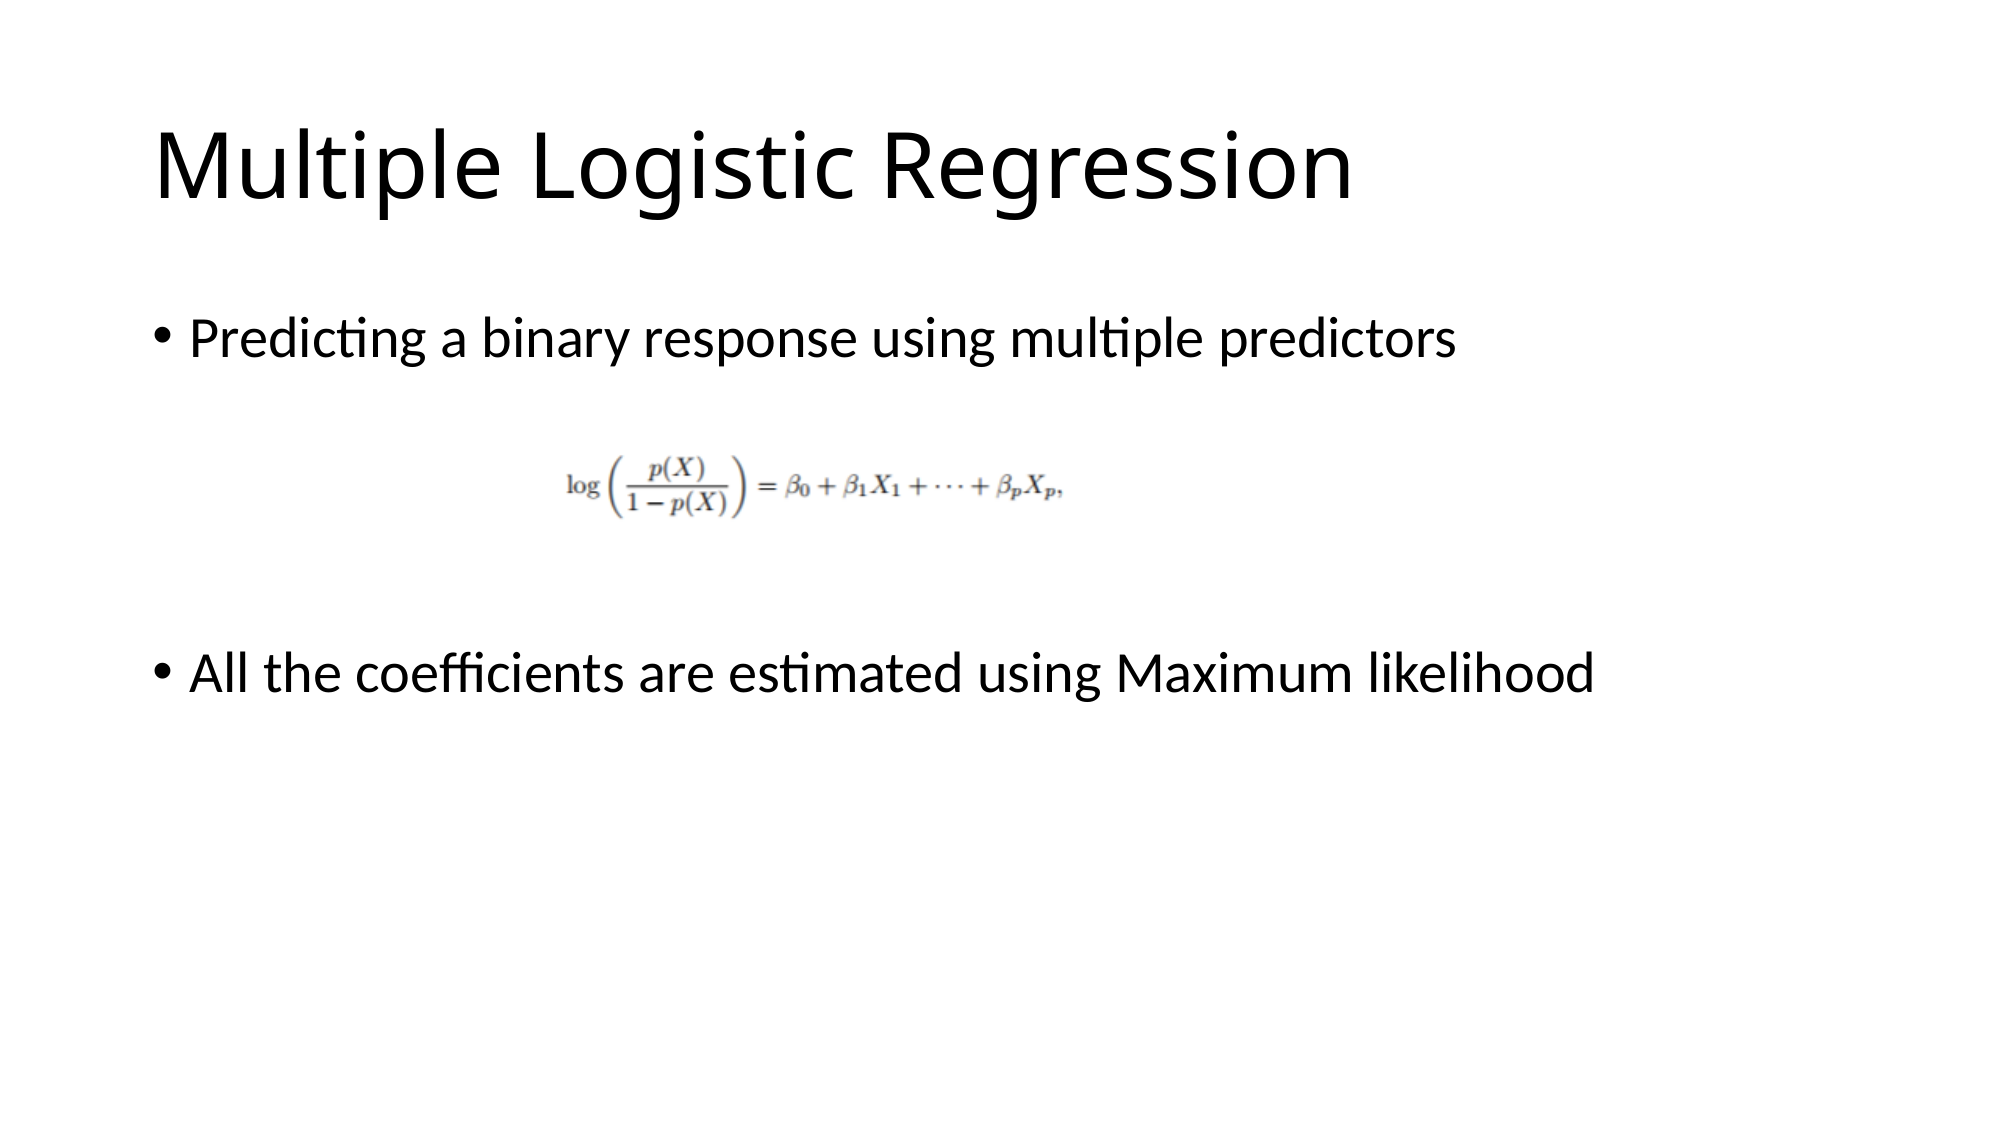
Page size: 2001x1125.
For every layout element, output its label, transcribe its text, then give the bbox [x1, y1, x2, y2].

picture [537, 432, 1109, 534]
list Predicting a binary response using multiple predictors All the coefficients are estimated using Maximum likelihood [137, 299, 1863, 1014]
title Multiple Logistic Regression [137, 59, 1863, 278]
